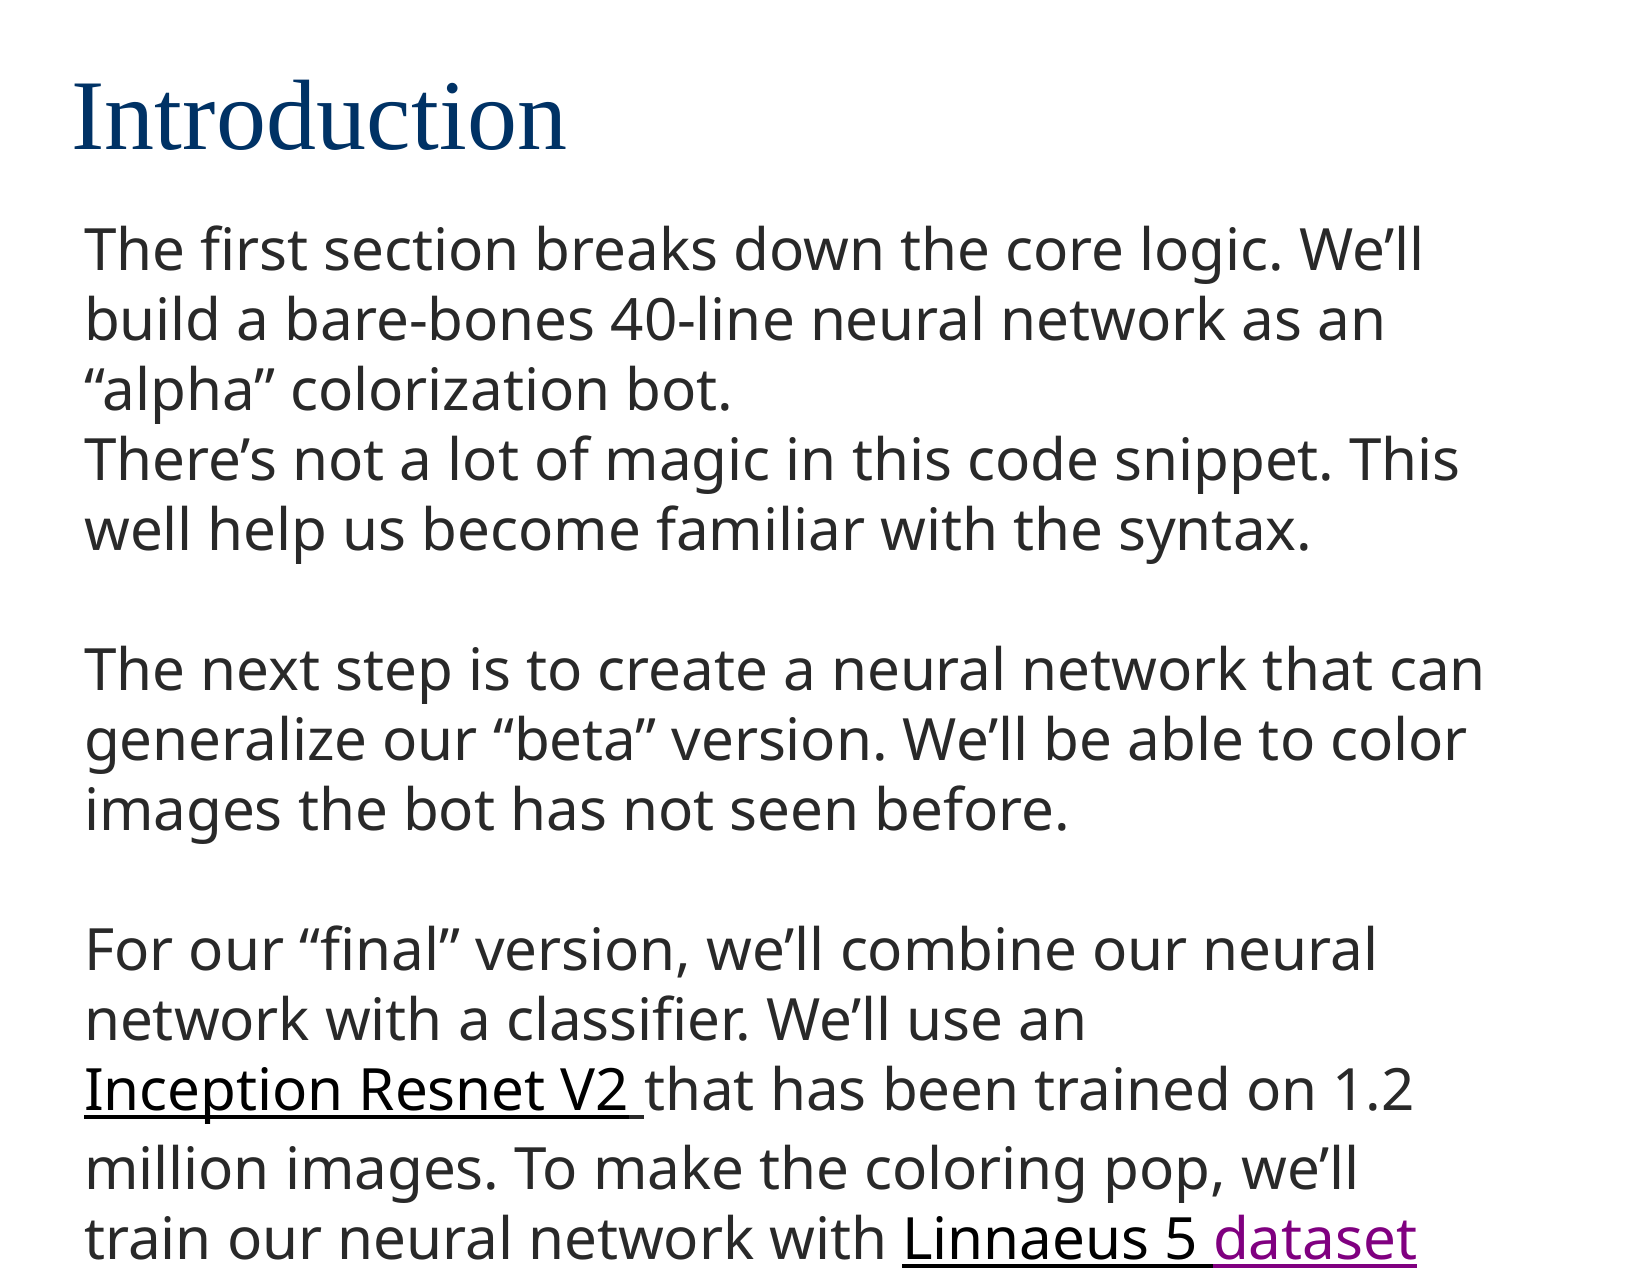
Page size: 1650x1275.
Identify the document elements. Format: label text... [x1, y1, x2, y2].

text_box The first section breaks down the core logic. We’ll build a bare-bones 40-line neural network as an “alpha” colorization bot. There’s not a lot of magic in this code snippet. This well help us become familiar with the syntax. The next step is to create a neural network that can generalize our “beta” version. We’ll be able to color images the bot has not seen before. For our “final” version, we’ll combine our neural network with a classifier. We’ll use an Inception Resnet V2 that has been trained on 1.2 million images. To make the coloring pop, we’ll train our neural network with Linnaeus 5 dataset [69, 204, 1507, 1275]
title Introduction [69, 46, 1085, 263]
